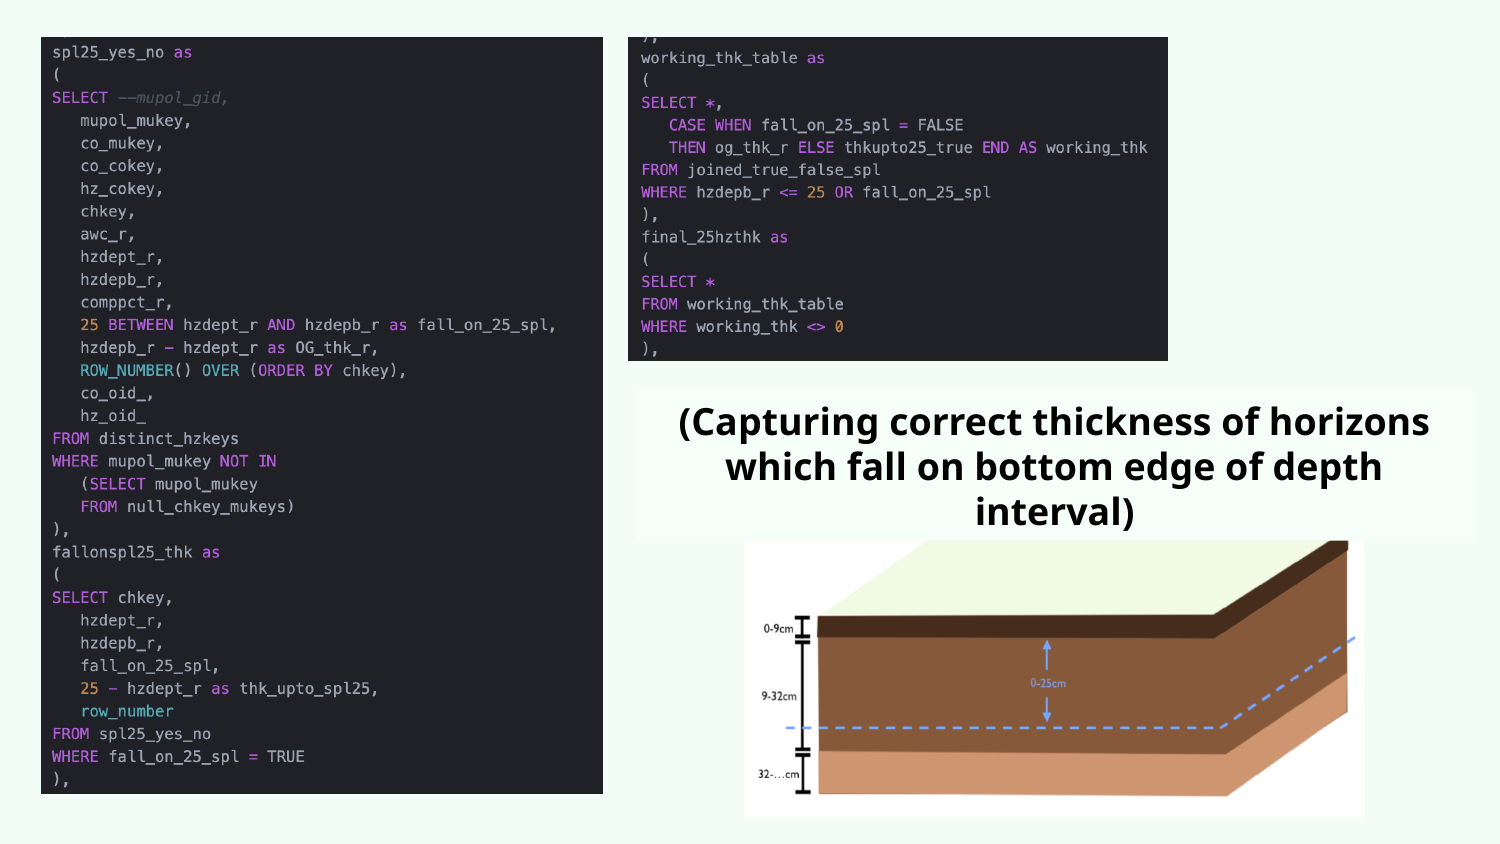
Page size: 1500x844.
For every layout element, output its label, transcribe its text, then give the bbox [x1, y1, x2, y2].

picture [628, 37, 1168, 361]
picture [744, 509, 1365, 817]
picture [40, 37, 603, 794]
text_box (Capturing correct thickness of horizons which fall on bottom edge of depth interval) [635, 390, 1475, 541]
